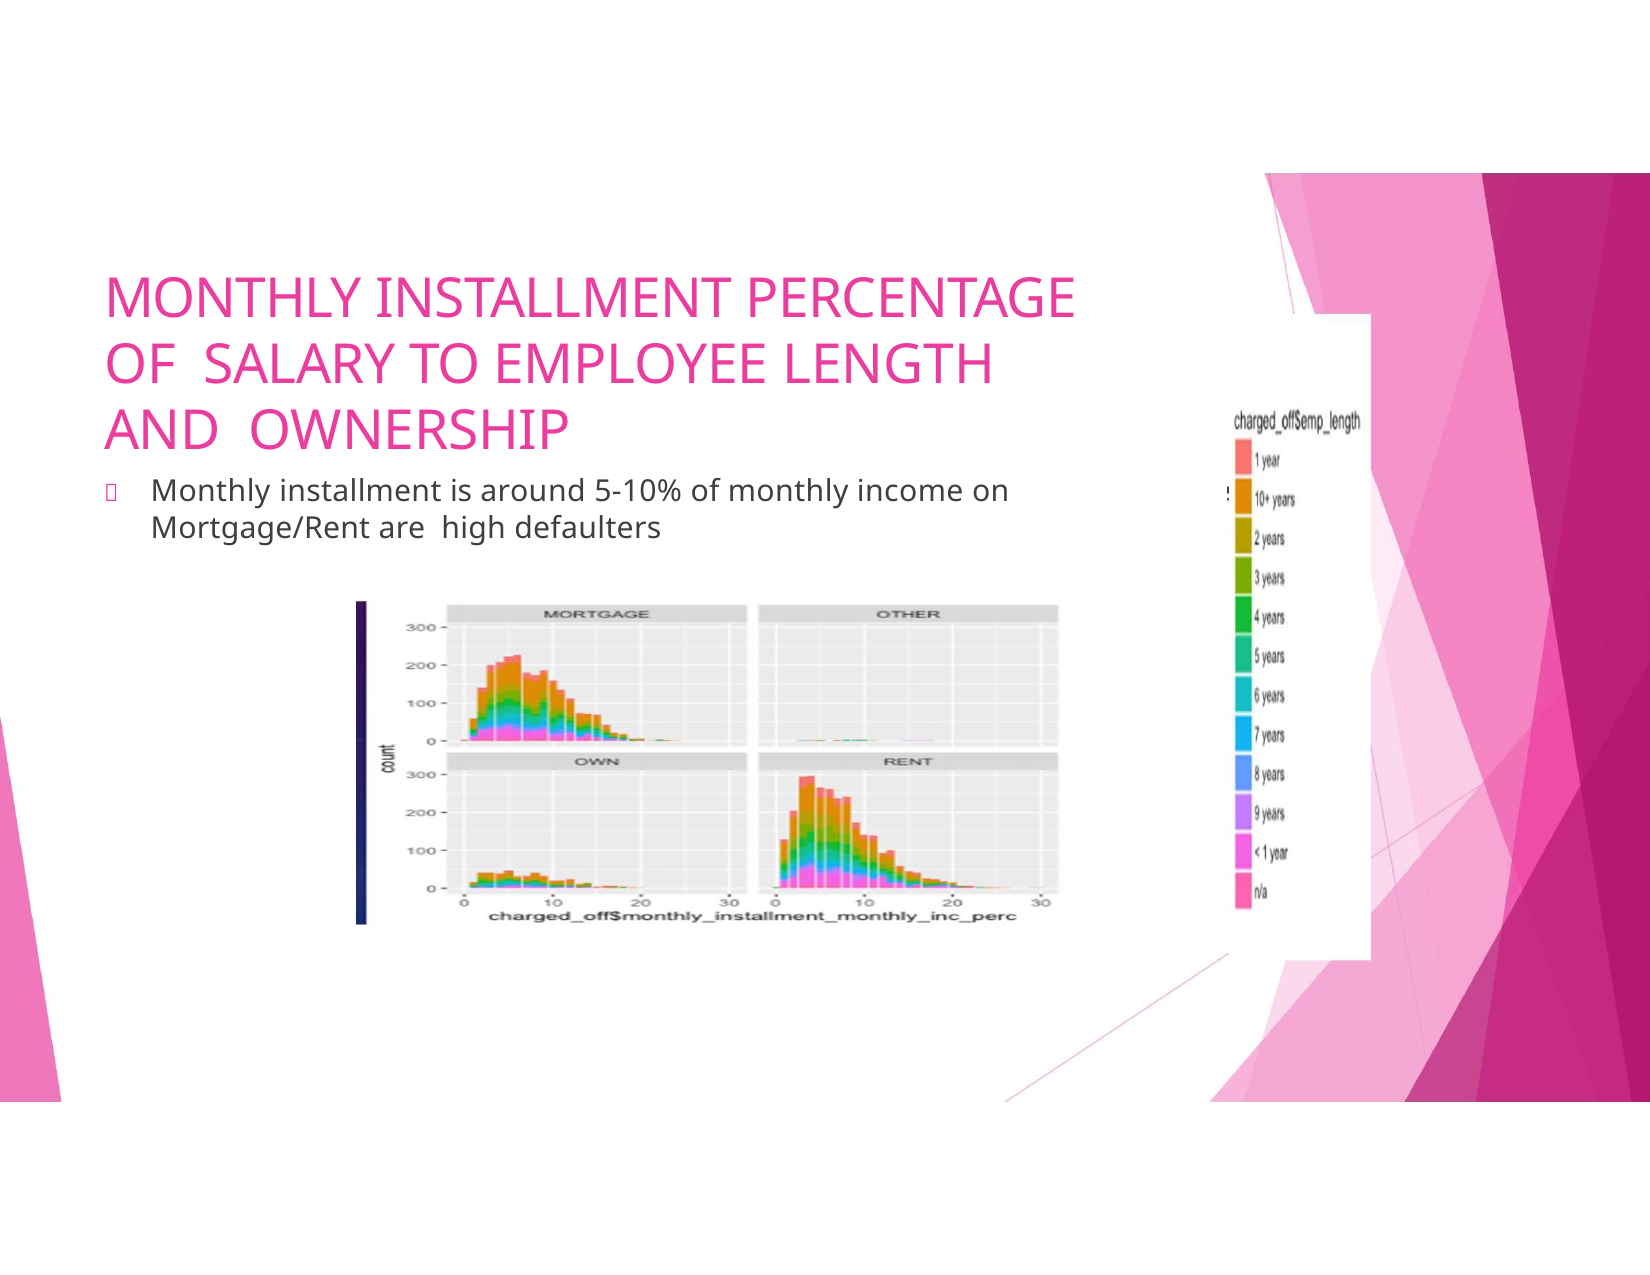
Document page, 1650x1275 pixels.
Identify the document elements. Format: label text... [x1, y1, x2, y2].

picture [1003, 173, 1650, 1102]
text_box [354, 600, 1076, 925]
picture [0, 715, 62, 1102]
title MONTHLY INSTALLMENT PERCENTAGE OF SALARY TO EMPLOYEE LENGTH AND OWNERSHIP  Monthly installment is around 5-10% of monthly income on Mortgage/Rent are high defaulters [102, 258, 1234, 545]
text_box [1227, 312, 1372, 961]
